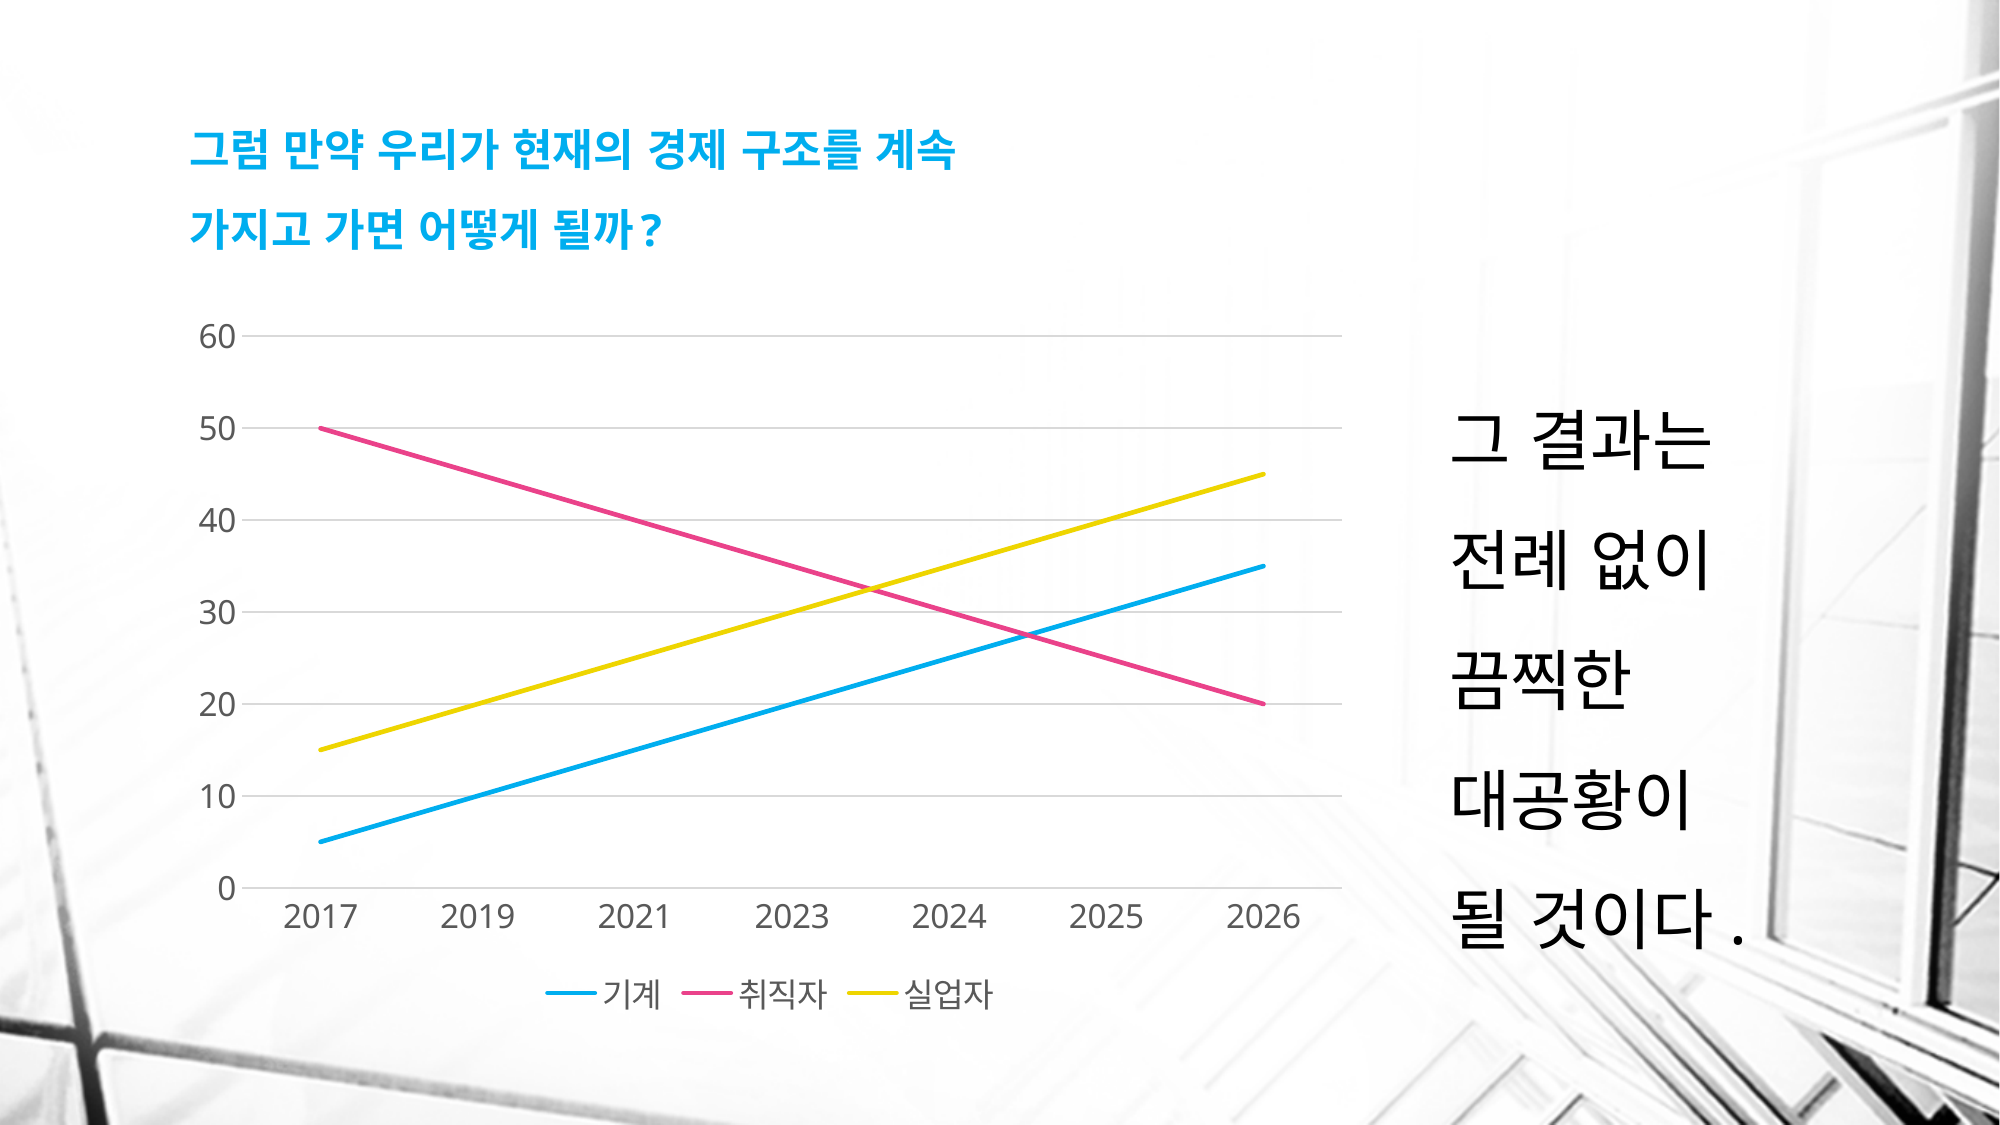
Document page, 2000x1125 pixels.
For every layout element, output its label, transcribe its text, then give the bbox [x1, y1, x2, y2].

picture [0, 0, 2000, 1125]
text_box 그 결과는 전례 없이 끔찍한 대공황이 될 것이다. [1434, 351, 1766, 966]
title 그럼 만약 우리가 현재의 경제 구조를 계속 가지고 가면 어떻게 될까? [174, 87, 1600, 263]
chart [174, 299, 1366, 1024]
